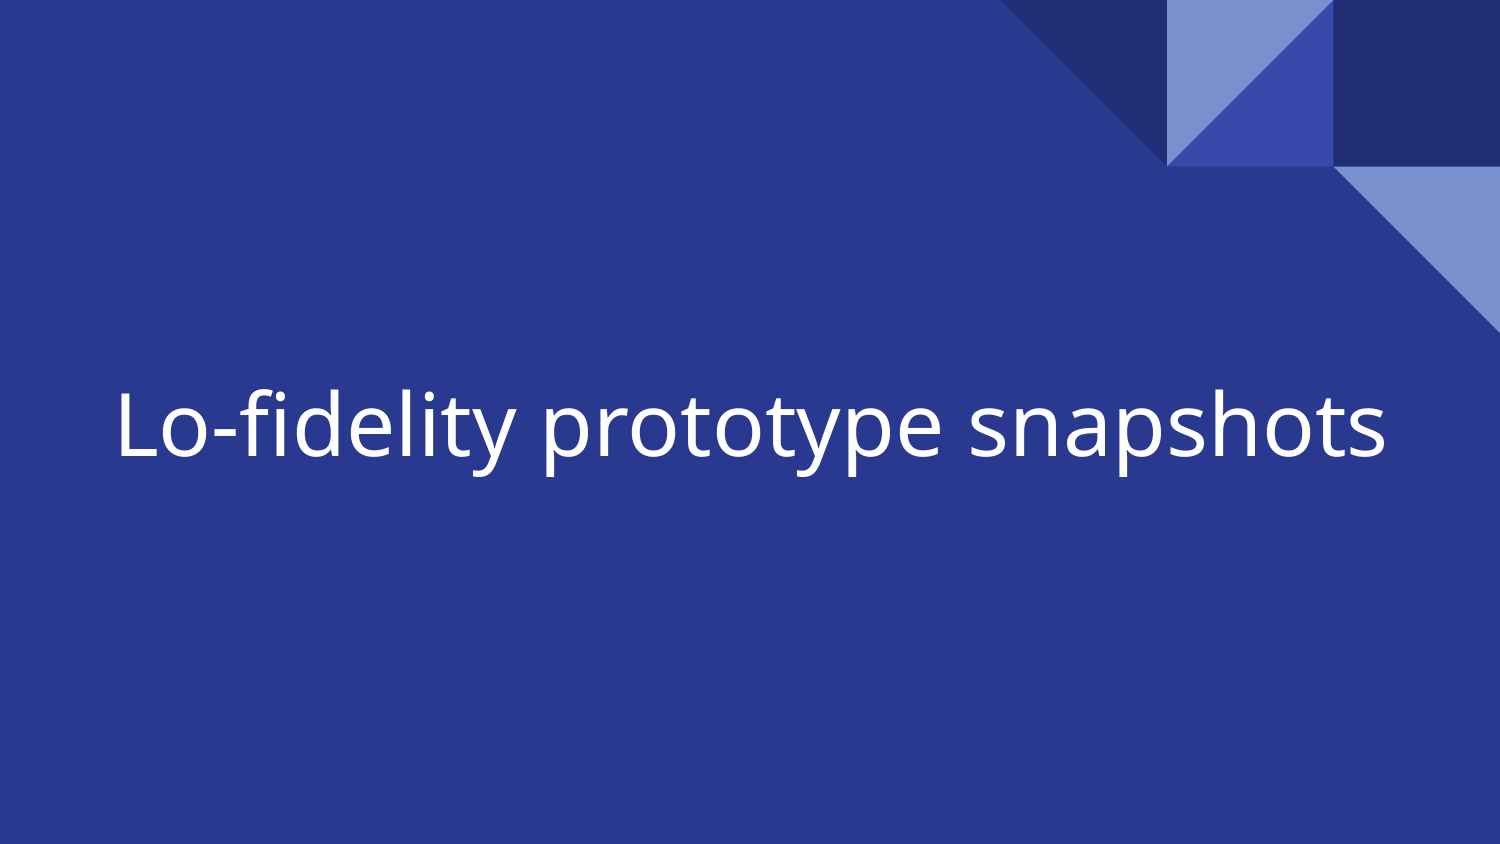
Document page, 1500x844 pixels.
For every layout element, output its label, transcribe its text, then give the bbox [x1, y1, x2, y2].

title Lo-fidelity prototype snapshots [98, 353, 1447, 491]
